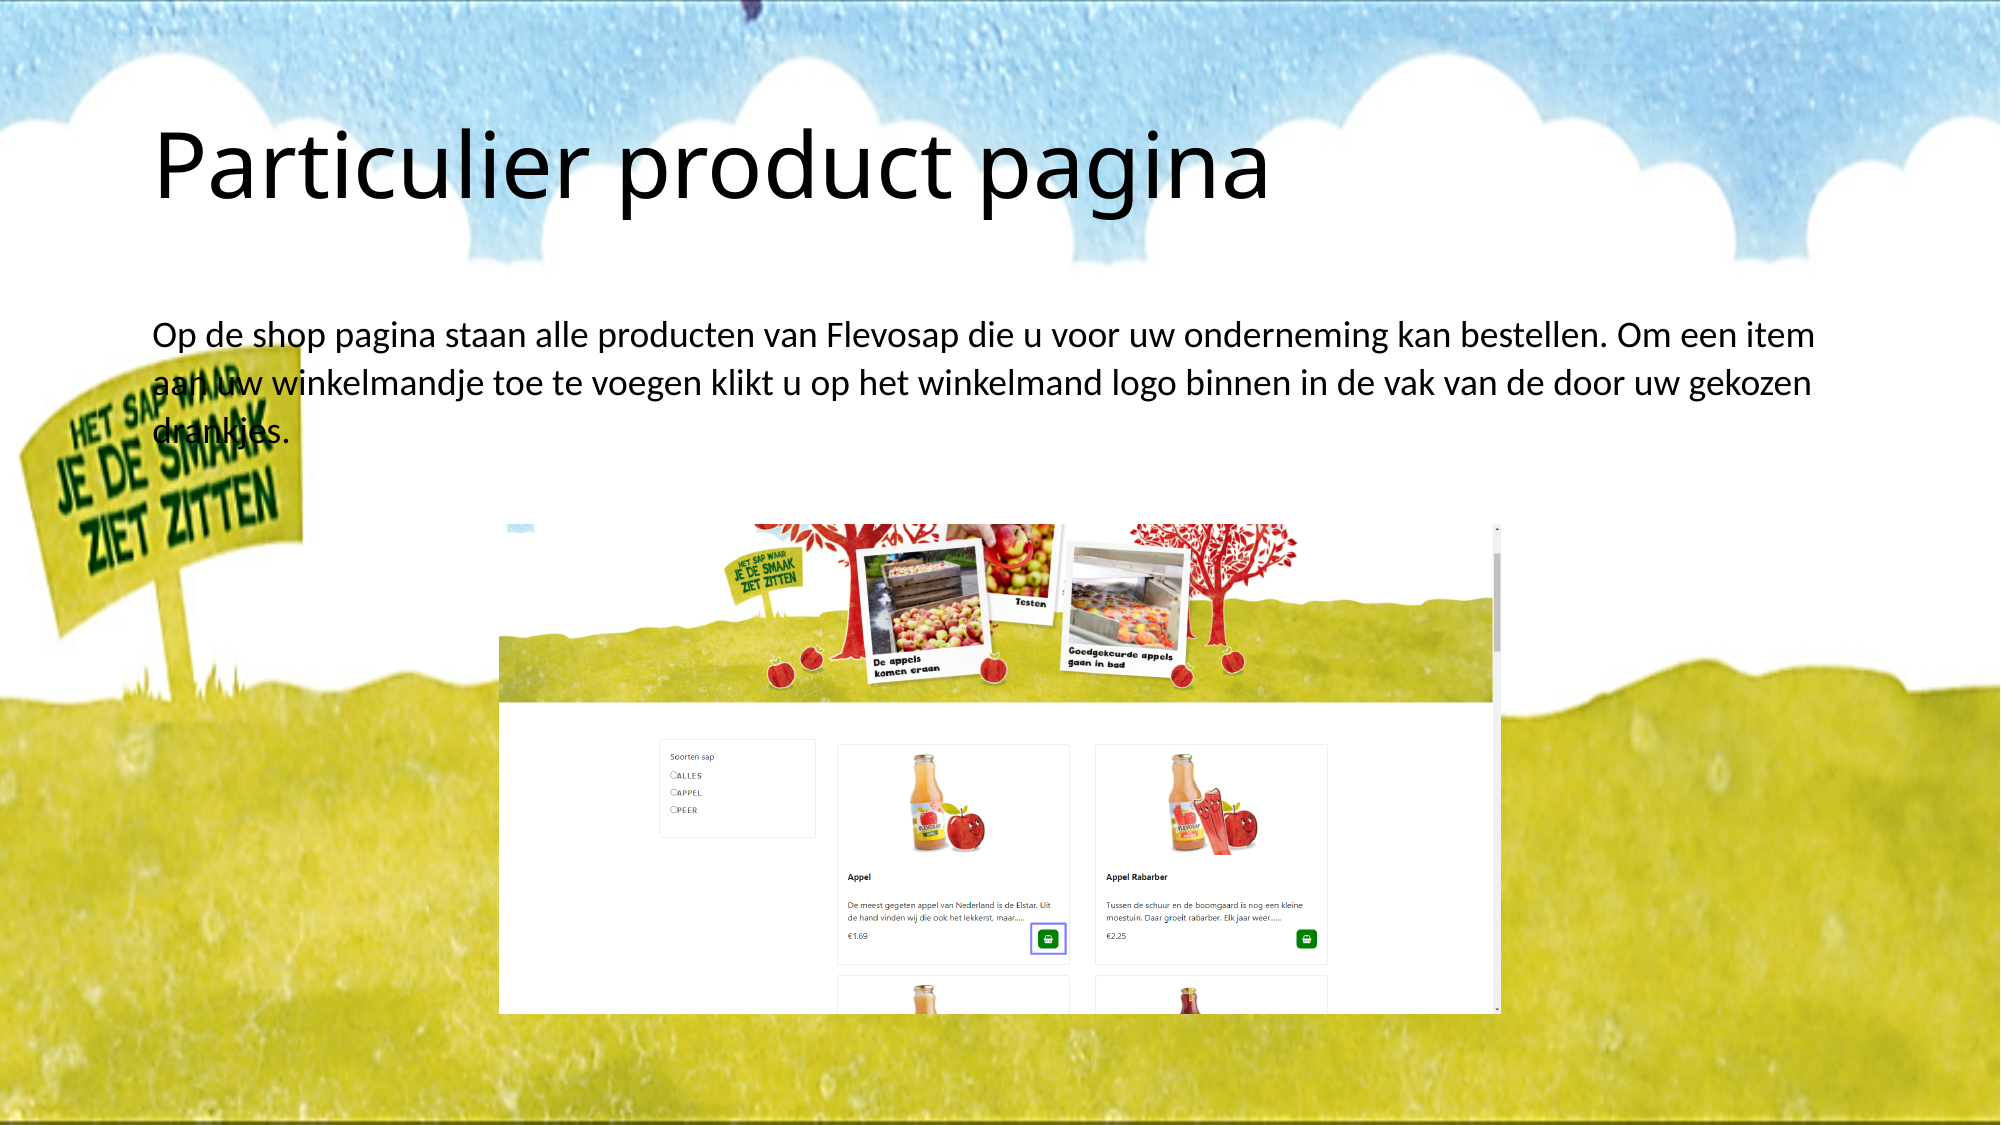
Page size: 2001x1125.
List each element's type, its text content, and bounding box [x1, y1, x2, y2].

title Particulier product pagina [137, 59, 1863, 278]
list Op de shop pagina staan alle producten van Flevosap die u voor uw onderneming kan bestellen. Om een item aan uw winkelmandje toe te voegen klikt u op het winkelmand logo binnen in de vak van de door uw gekozen drankjes. [137, 299, 1863, 1014]
picture [0, 0, 2001, 1125]
